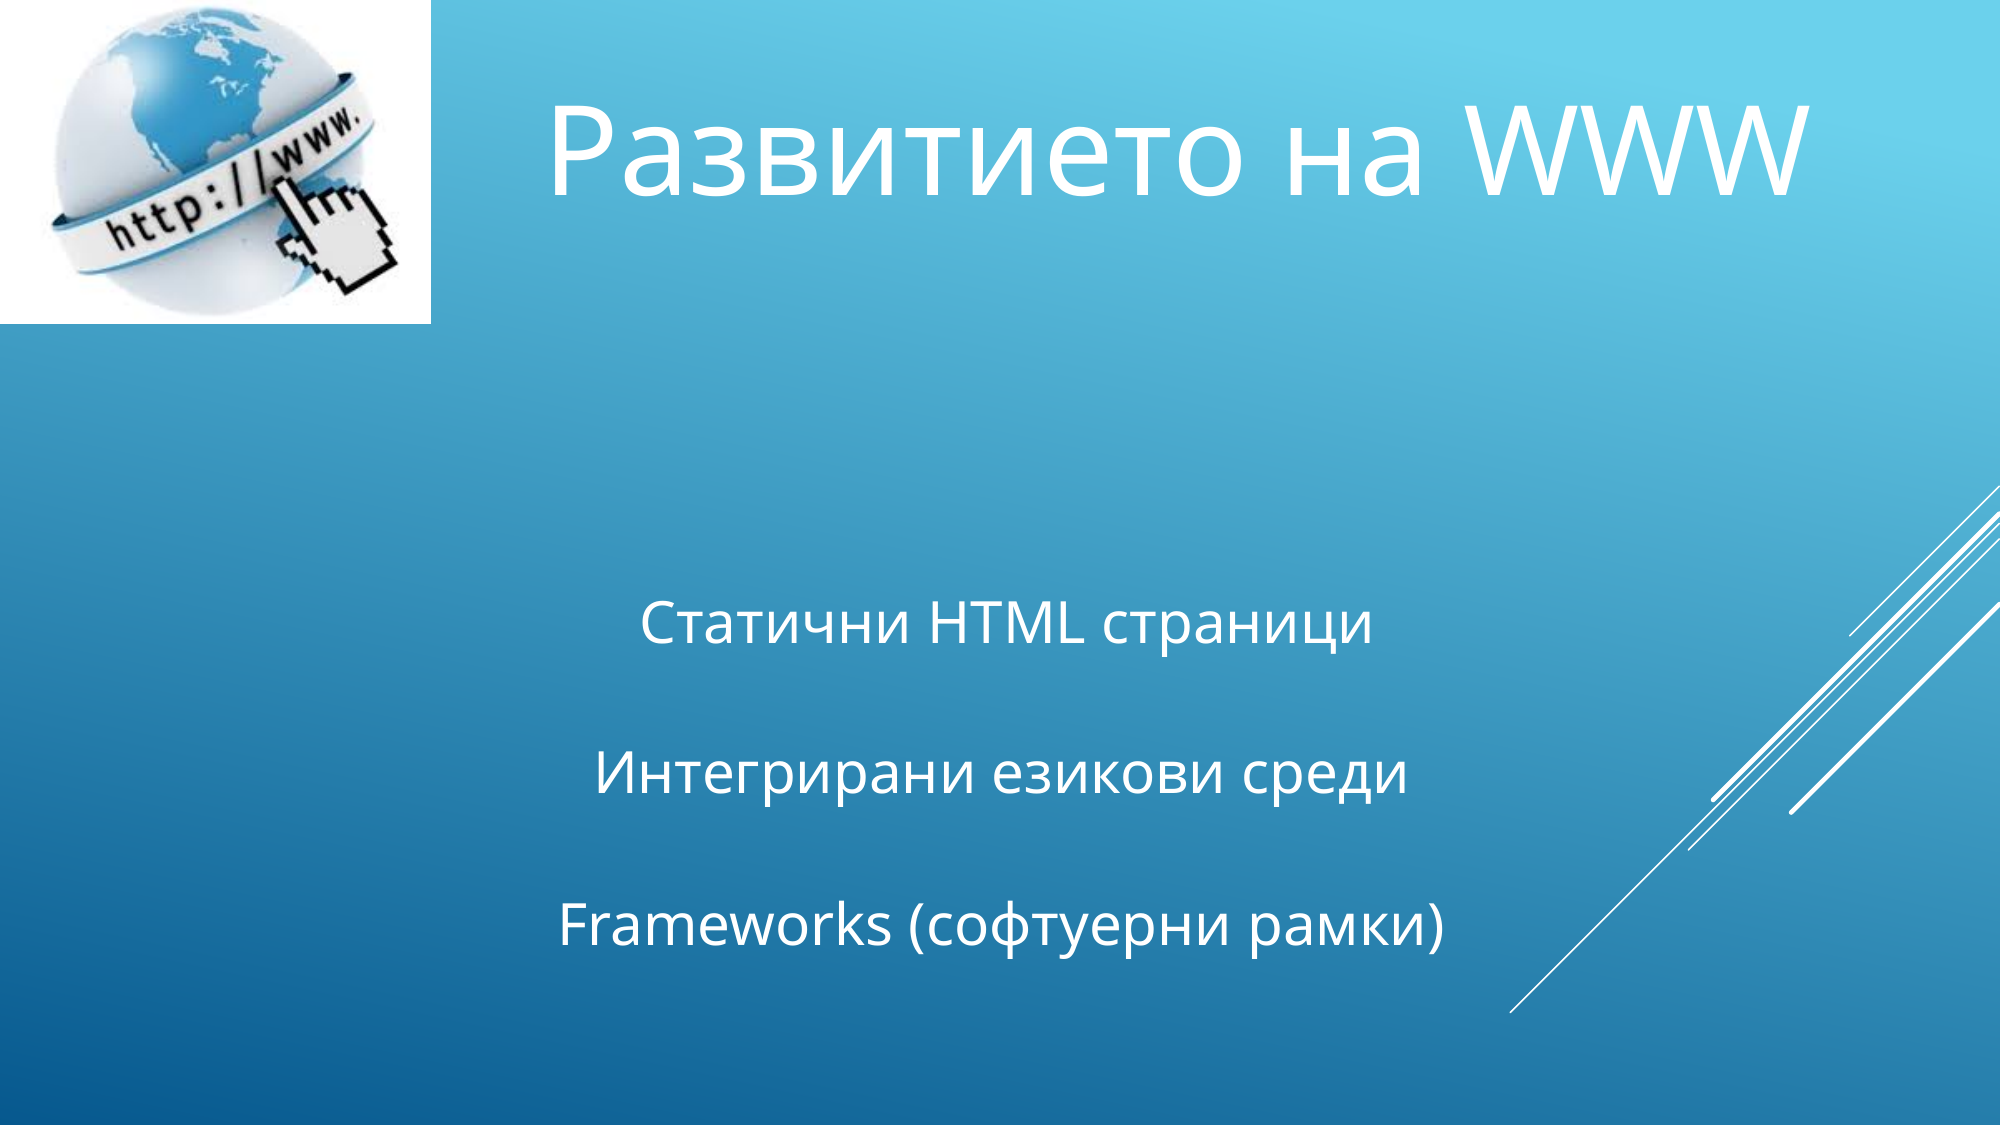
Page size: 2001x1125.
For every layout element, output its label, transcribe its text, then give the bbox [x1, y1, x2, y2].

text_box Frameworks (софтуерни рамки) [542, 879, 1461, 964]
text_box Статични HTML страници [624, 577, 1390, 663]
picture [0, 0, 431, 325]
text_box Интегрирани езикови среди [578, 728, 1425, 813]
text_box Развитието на WWW [529, 62, 1827, 228]
